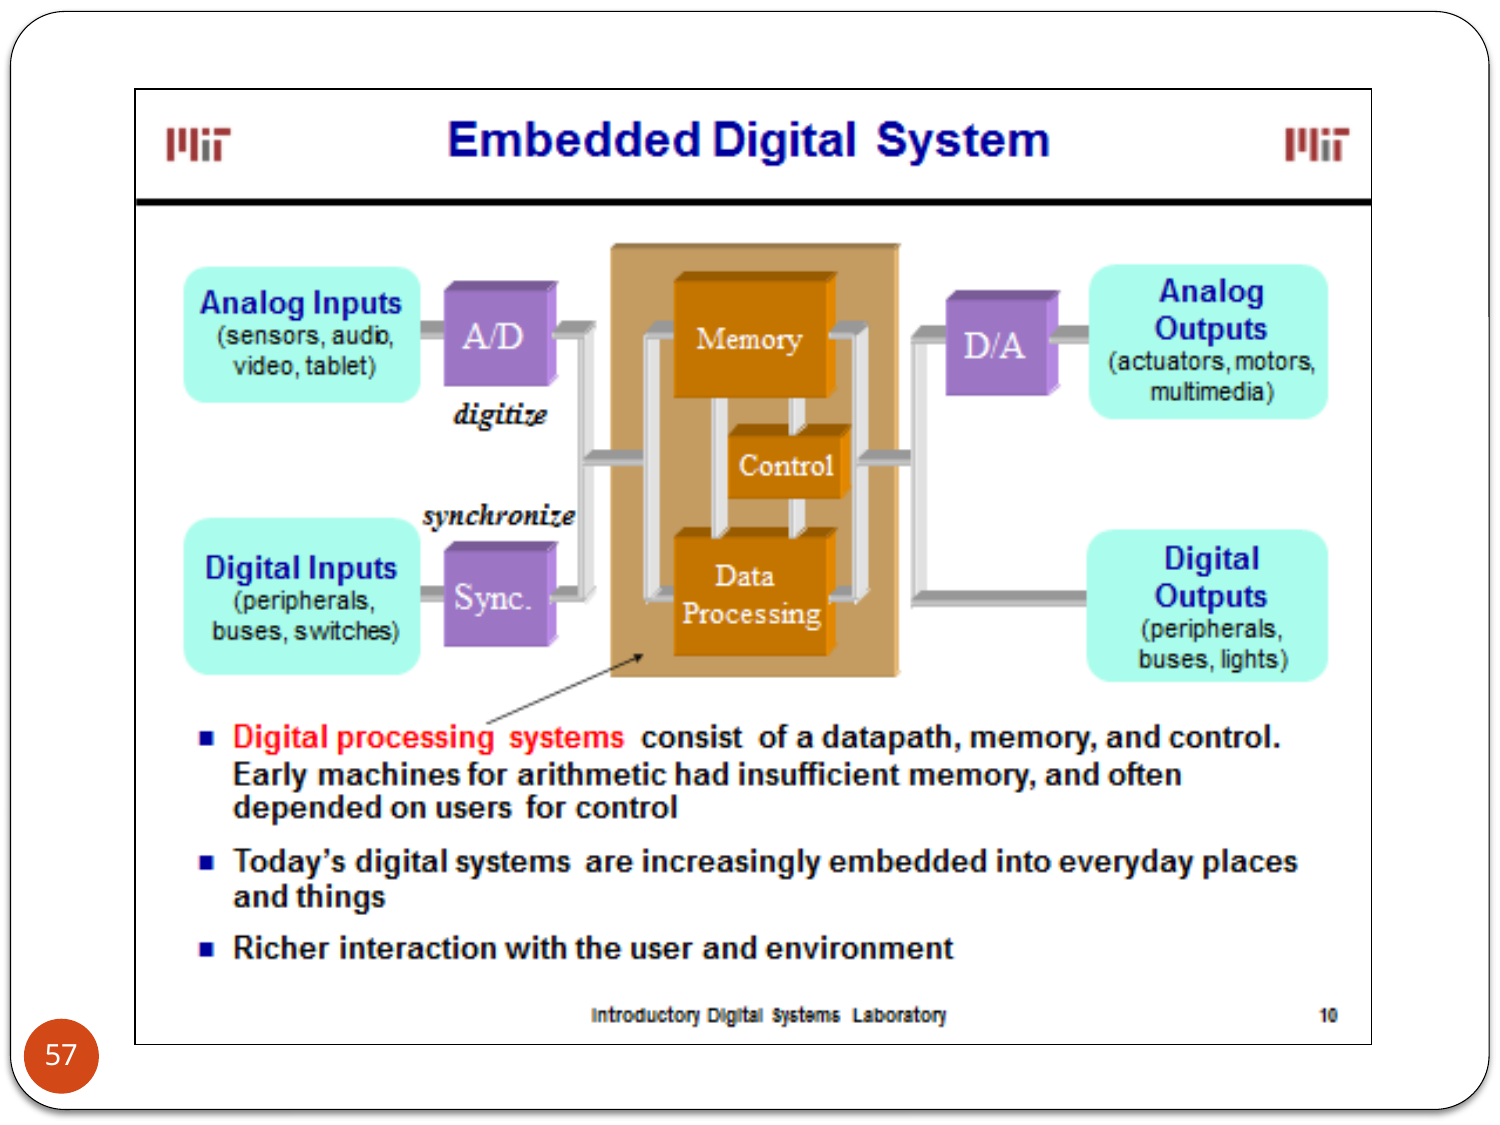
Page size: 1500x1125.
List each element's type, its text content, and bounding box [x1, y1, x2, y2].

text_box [135, 89, 1372, 1045]
slide_number 57 [23, 1018, 99, 1094]
